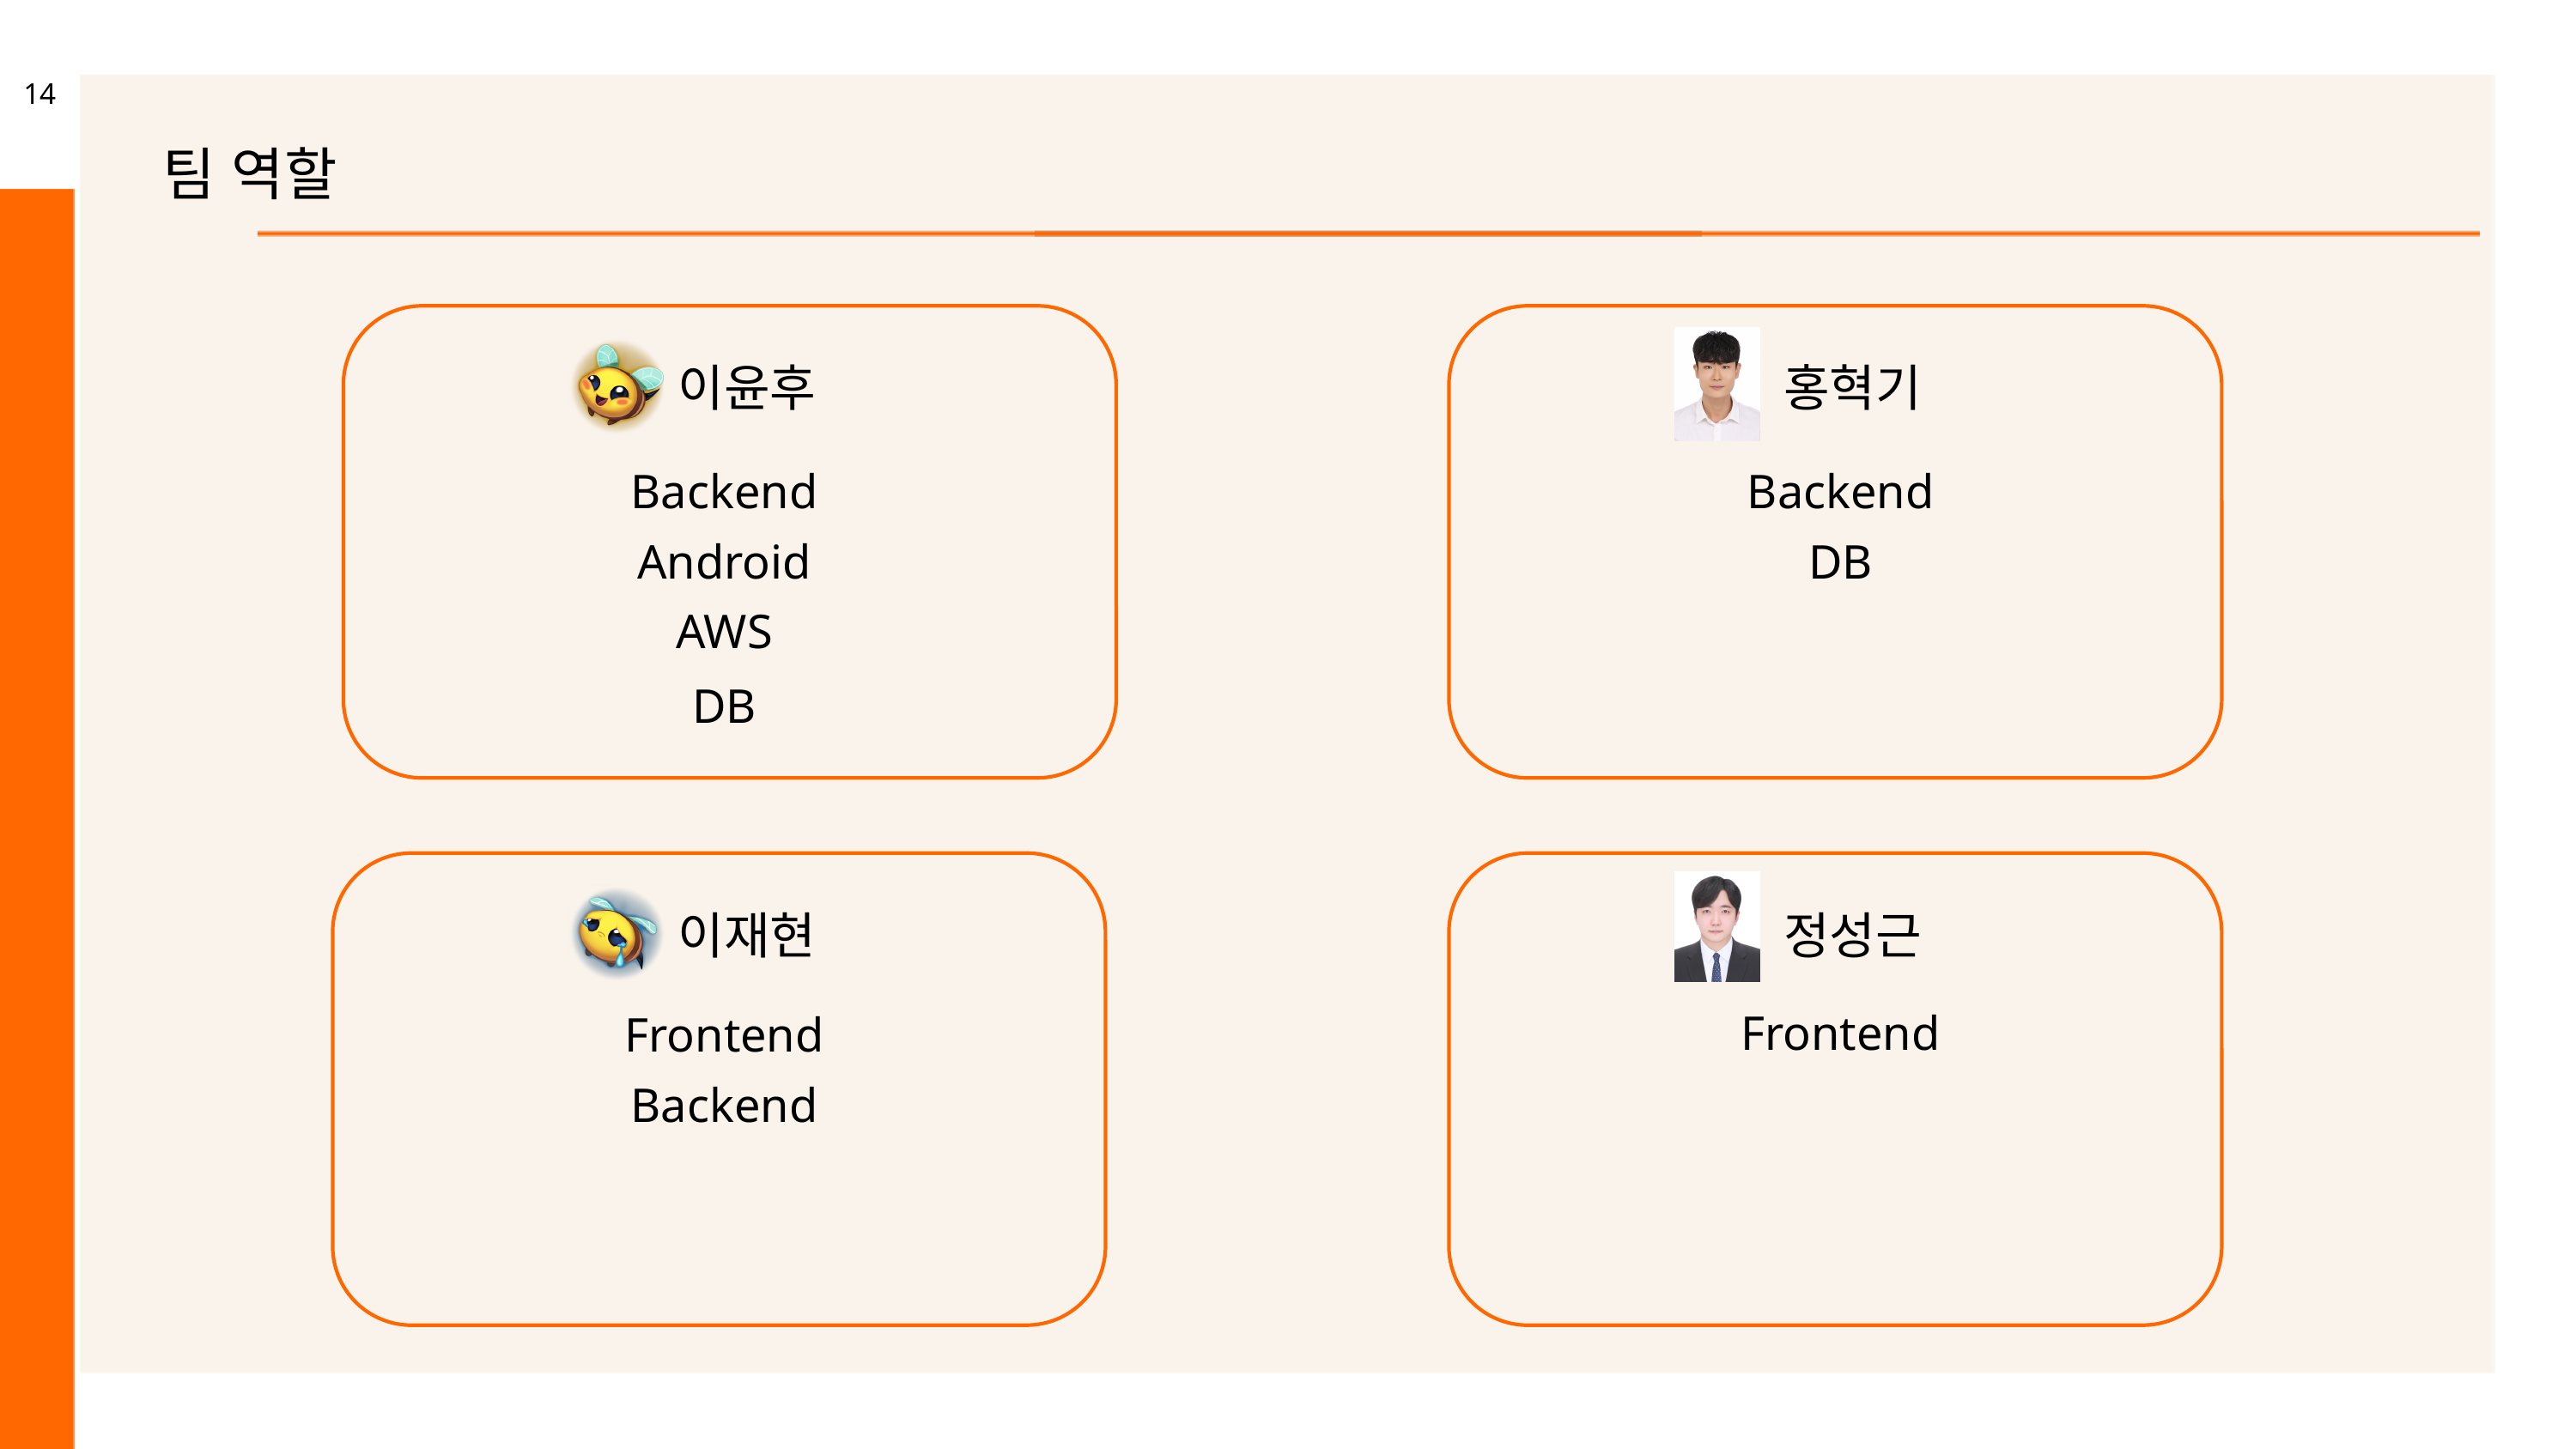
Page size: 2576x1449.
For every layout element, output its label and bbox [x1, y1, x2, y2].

text_box [0, 0, 2496, 1449]
